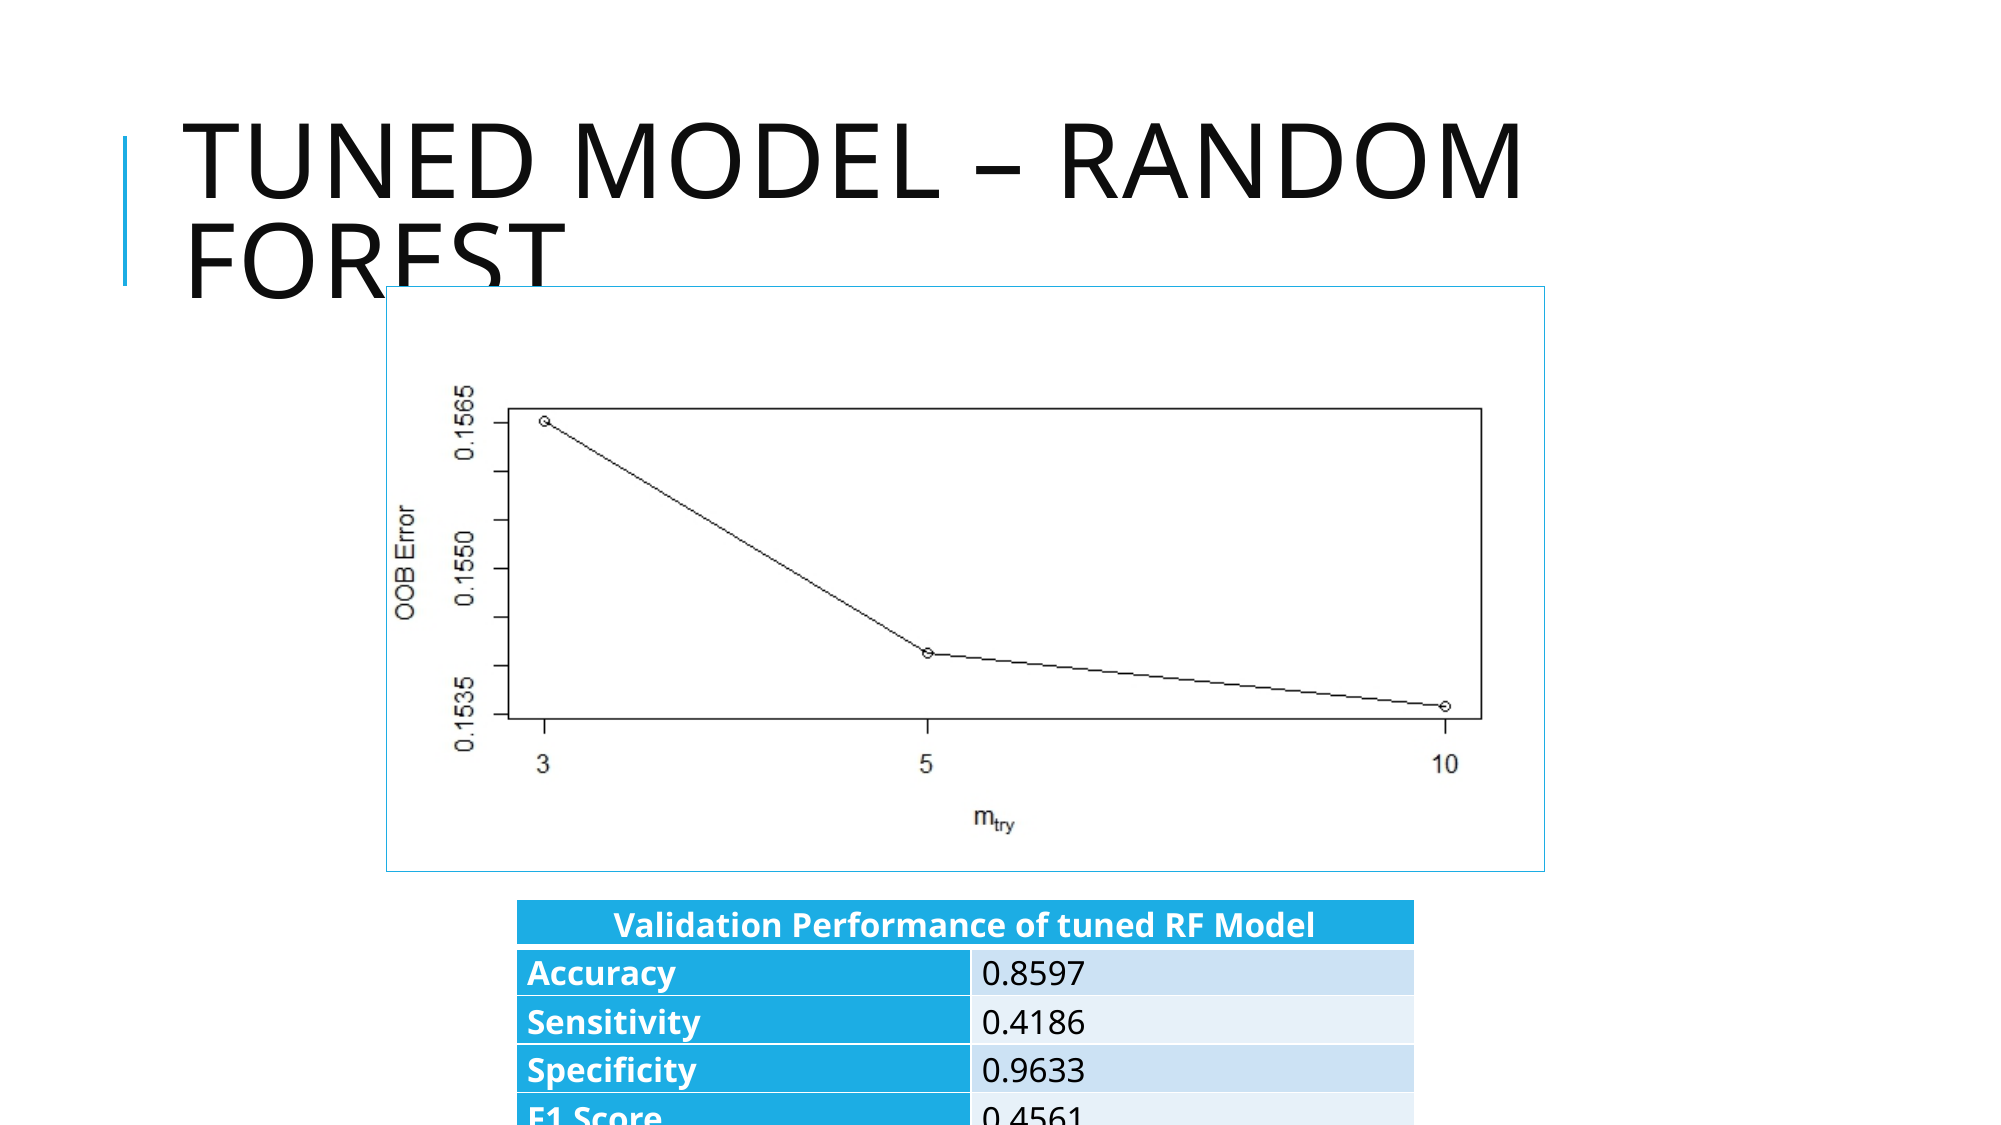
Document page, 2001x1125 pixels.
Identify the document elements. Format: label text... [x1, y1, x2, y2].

table_cell 0.9633 [972, 1045, 1414, 1092]
table_cell Specificity [517, 1045, 970, 1092]
table_header Validation Performance of tuned RF Model [517, 900, 1414, 944]
table_cell Accuracy [517, 950, 970, 995]
title Tuned model – random forest [168, 96, 1763, 342]
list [386, 286, 1545, 872]
table_cell F1 Score [517, 1093, 970, 1125]
table_cell 0.4186 [972, 996, 1414, 1043]
table_cell 0.4561 [972, 1093, 1414, 1125]
table_cell Sensitivity [517, 996, 970, 1043]
table_cell 0.8597 [972, 950, 1414, 995]
